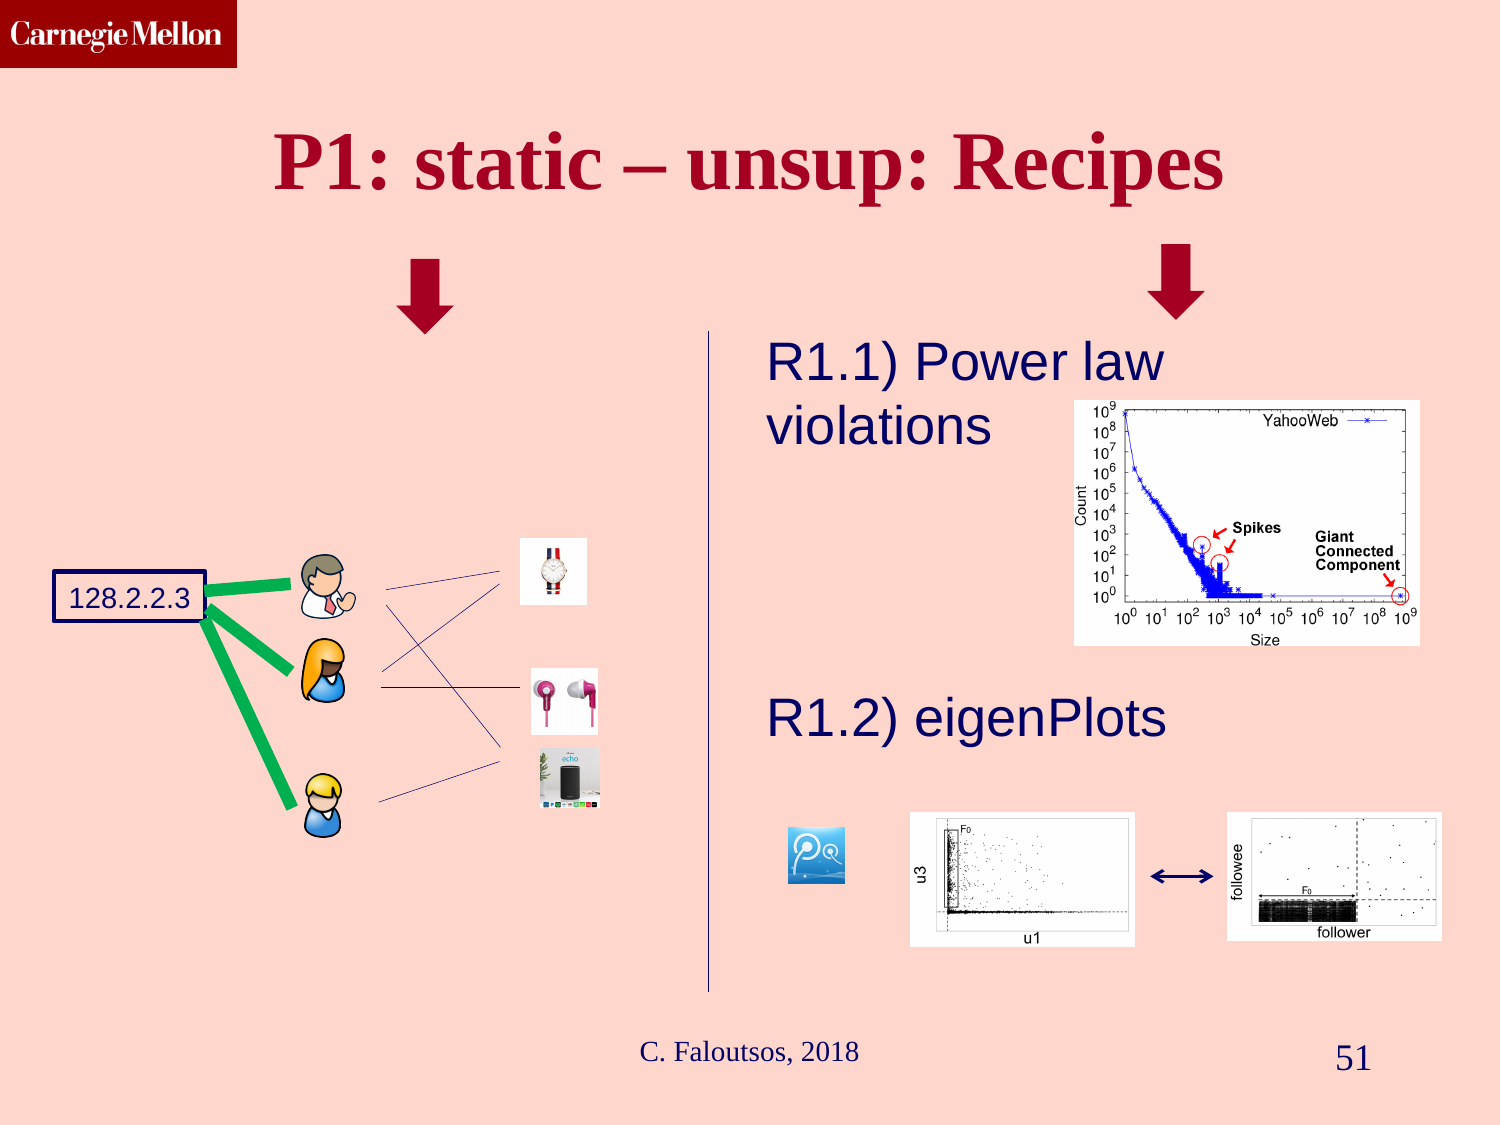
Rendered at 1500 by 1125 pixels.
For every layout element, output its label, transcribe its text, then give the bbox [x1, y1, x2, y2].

text_box [396, 259, 454, 335]
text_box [788, 812, 1442, 948]
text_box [68, 537, 601, 838]
footer C. Faloutsos, 2018 [512, 1024, 988, 1101]
title P1: static – unsup: Recipes [112, 99, 1388, 213]
slide_number 51 [1074, 1024, 1388, 1101]
text_box R1.2) eigenPlots [751, 675, 1184, 755]
picture [0, 0, 237, 68]
picture [1074, 400, 1420, 646]
text_box R1.1) Power law violations [751, 318, 1195, 464]
text_box [1147, 244, 1205, 320]
